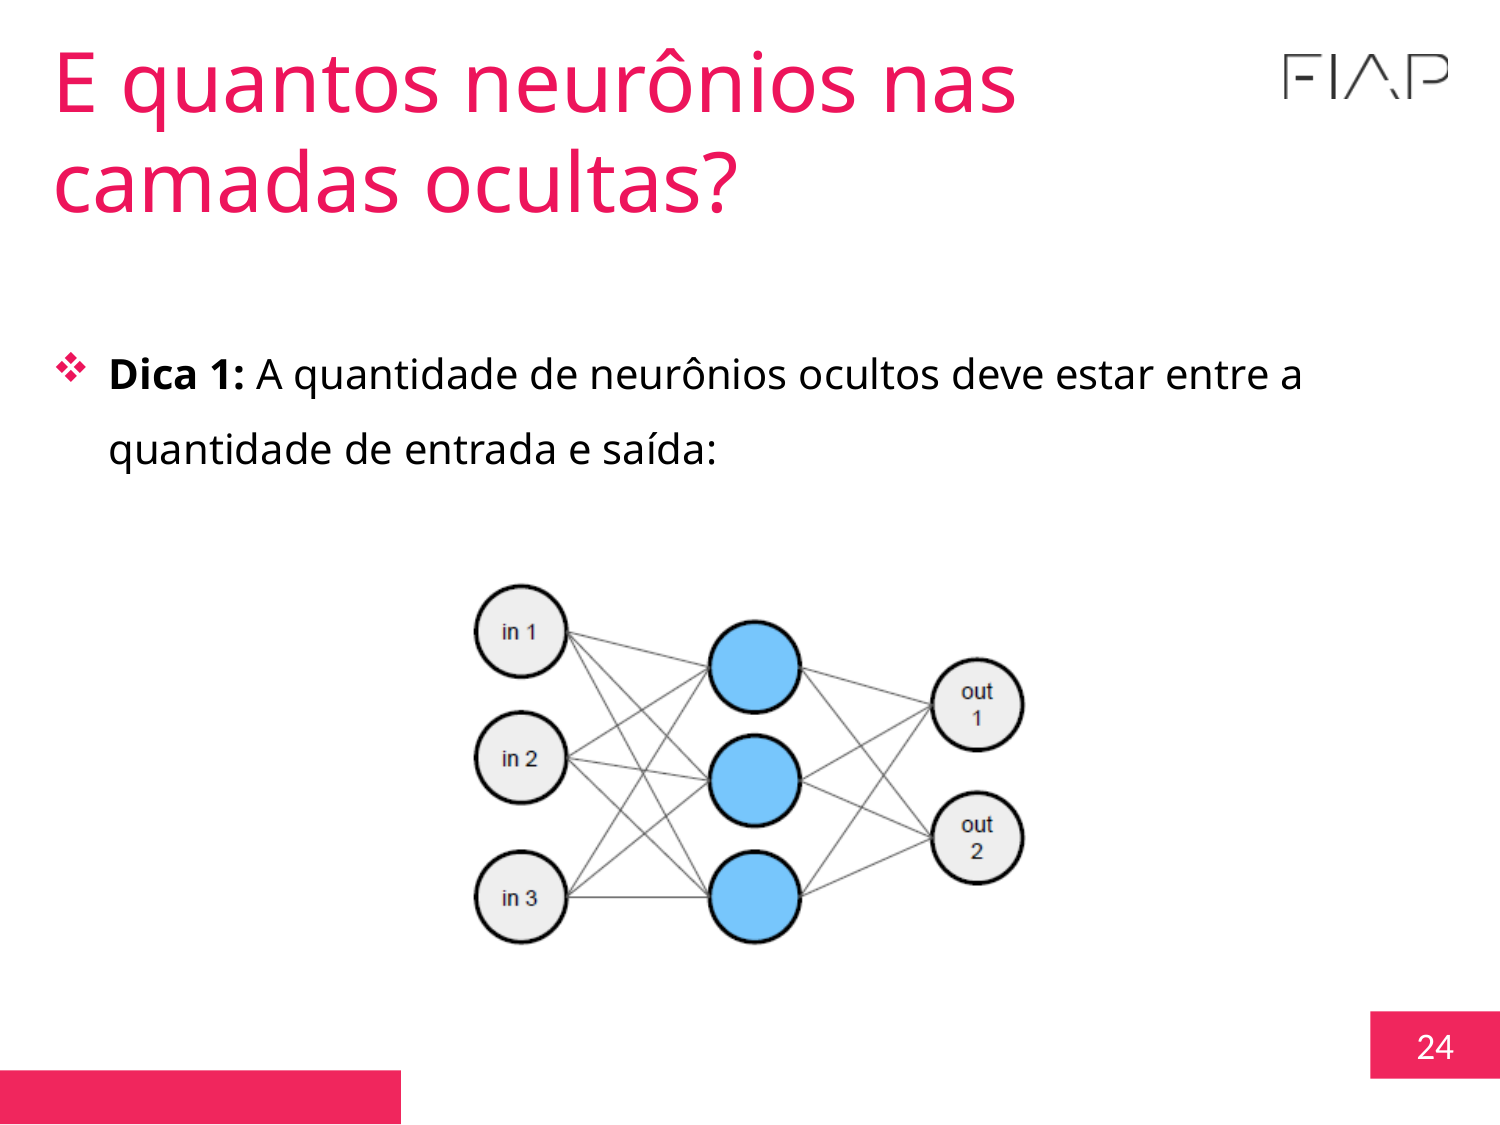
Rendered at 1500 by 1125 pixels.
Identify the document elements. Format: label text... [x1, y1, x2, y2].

picture [449, 574, 1051, 950]
text_box E quantos neurônios nas camadas ocultas? [37, 21, 1176, 237]
